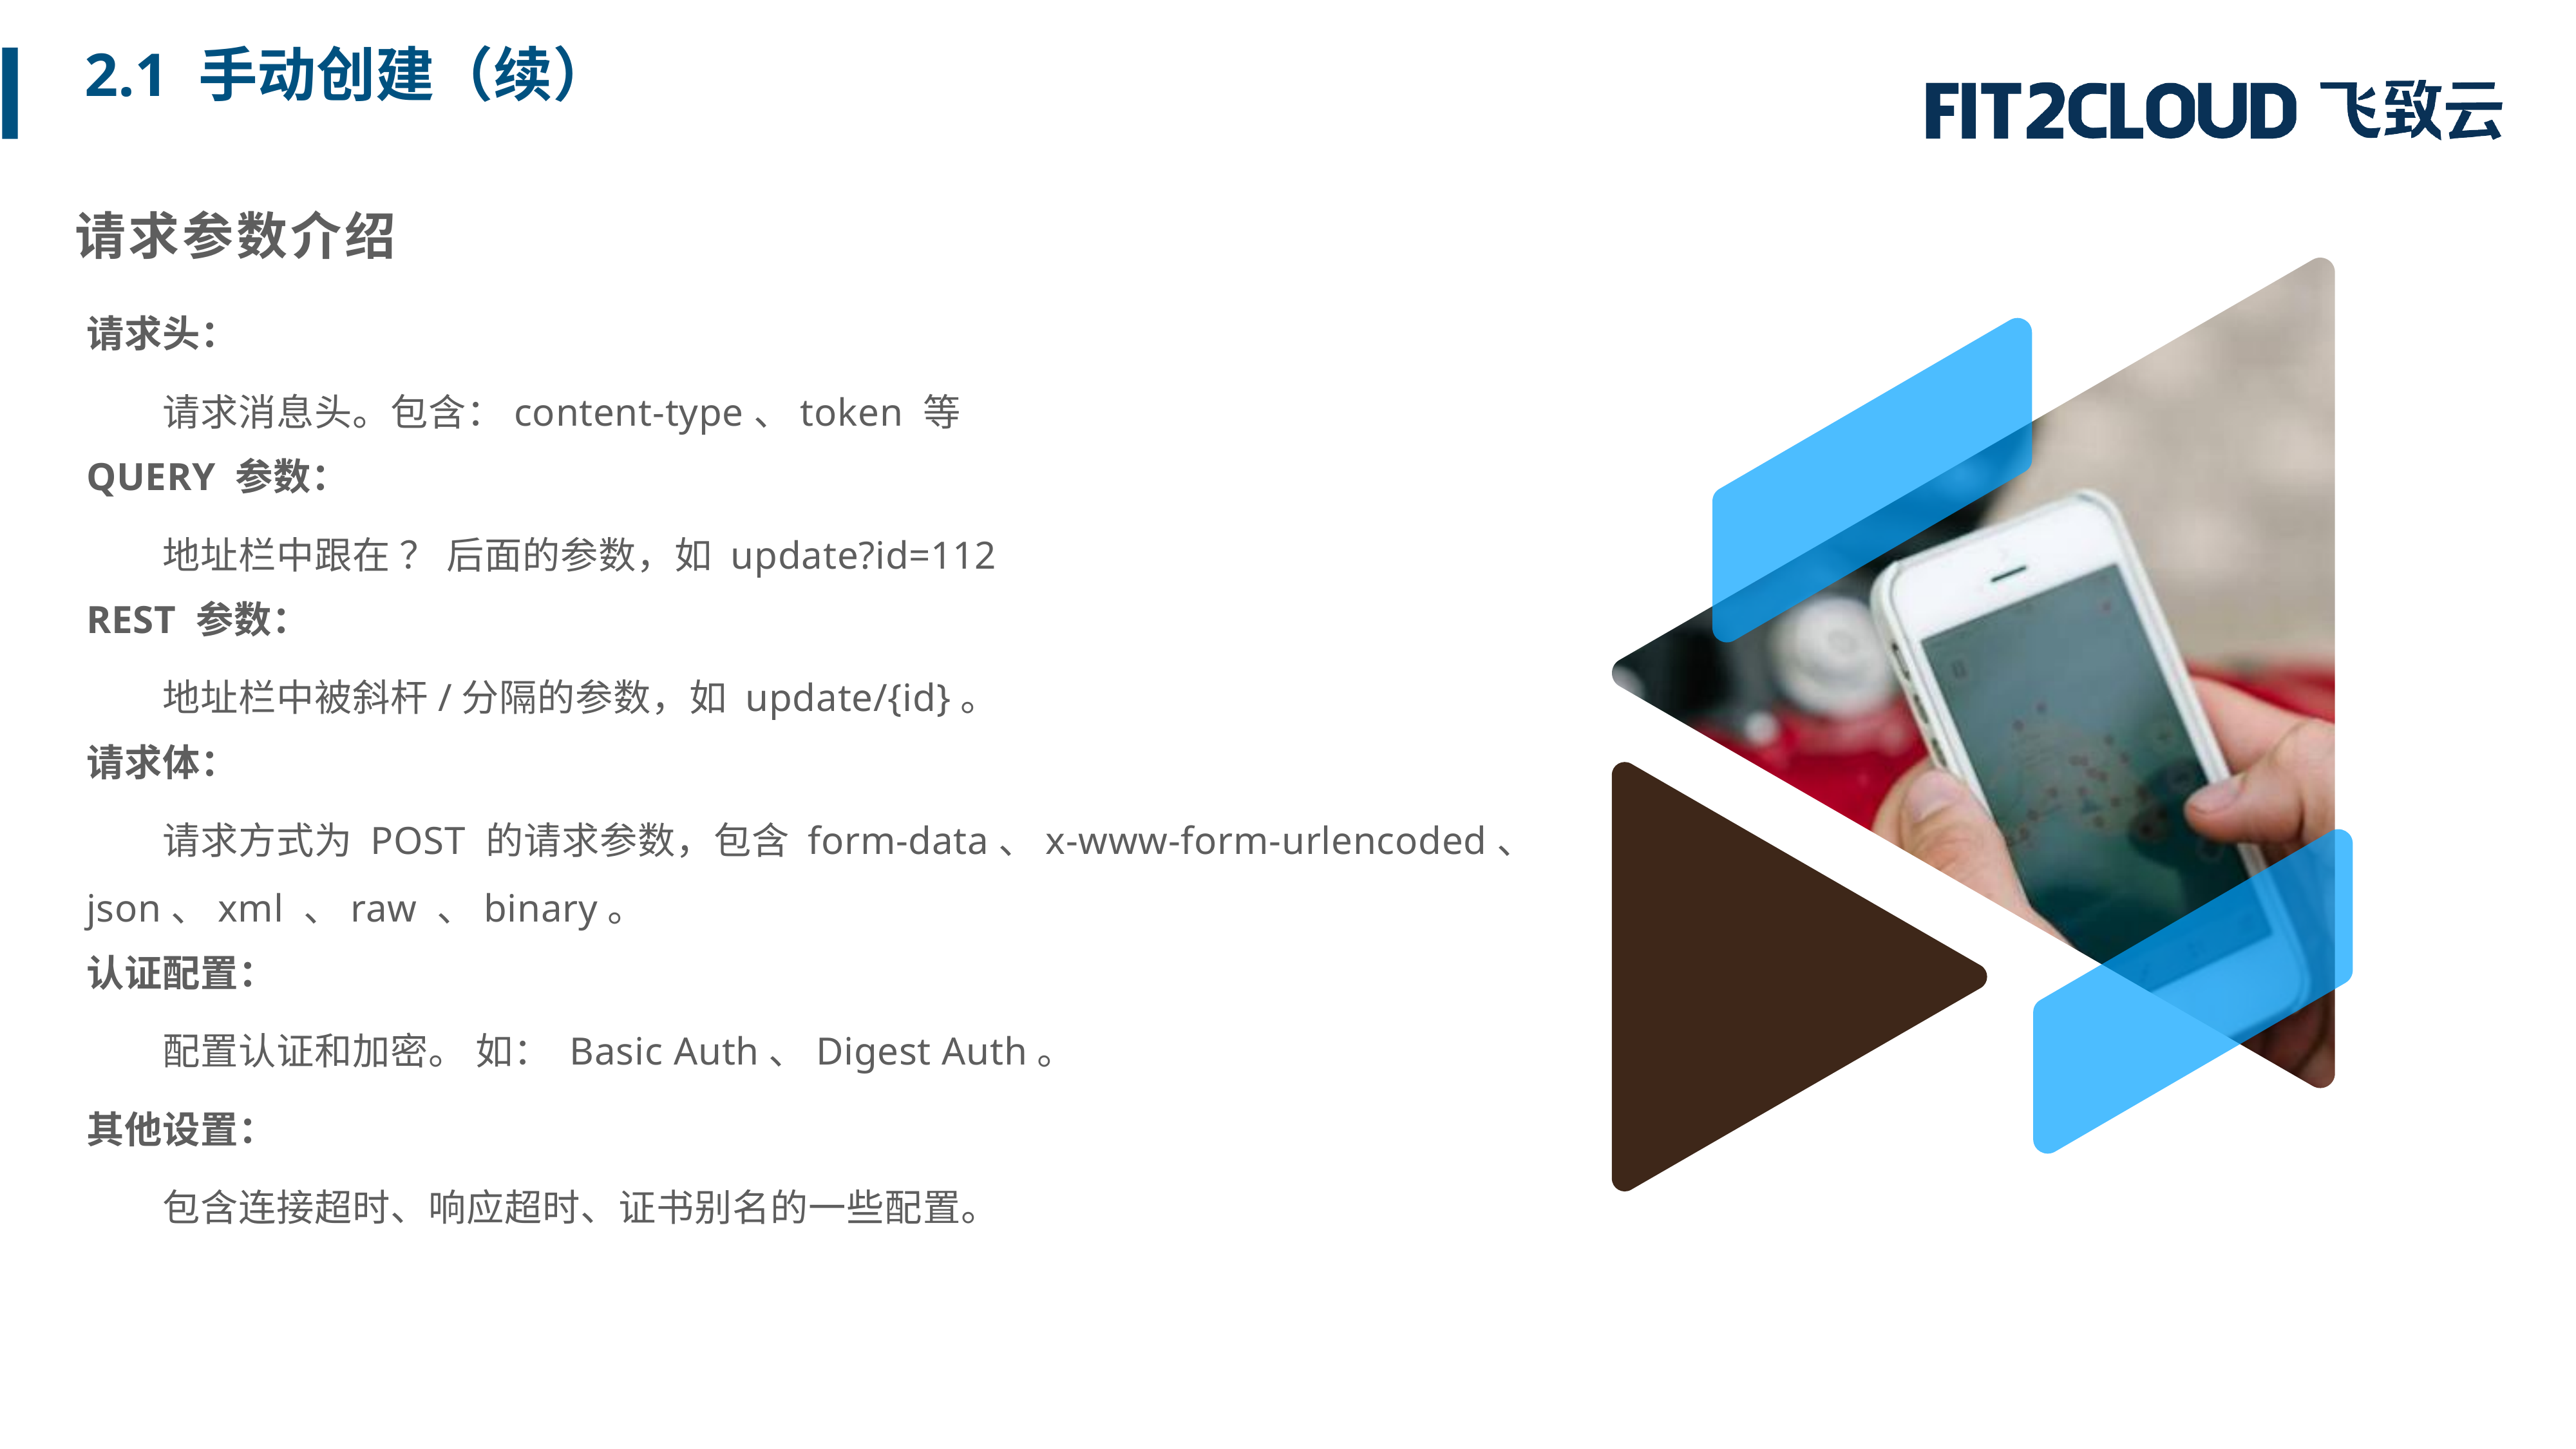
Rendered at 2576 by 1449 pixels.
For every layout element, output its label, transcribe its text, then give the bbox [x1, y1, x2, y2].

text_box [2, 47, 18, 139]
text_box 请求参数介绍 [61, 192, 953, 277]
text_box 请求头： 请求消息头。包含：content-type、token 等 QUERY 参数： 地址栏中跟在 ？ 后面的参数，如 update?id=112 REST 参数： 地址栏中被斜杆/分隔的参数，如 update/{id}。 请求体： 请求方式为 POST 的请求参数，包含 form-data、x-www-form-urlencoded、json、xml 、raw 、binary。 认证配置： 配置认证和加密。 如： Basic Auth、Digest Auth。 其他设置： 包含连接超时、响应超时、证书别名的一些配置。 [73, 296, 1566, 1295]
text_box [2033, 1088, 2164, 1154]
picture [1926, 80, 2503, 140]
picture [1611, 257, 2335, 1088]
text_box [2335, 829, 2353, 989]
text_box 2.1 手动创建（续） [71, 40, 944, 173]
text_box [1611, 1088, 1807, 1192]
